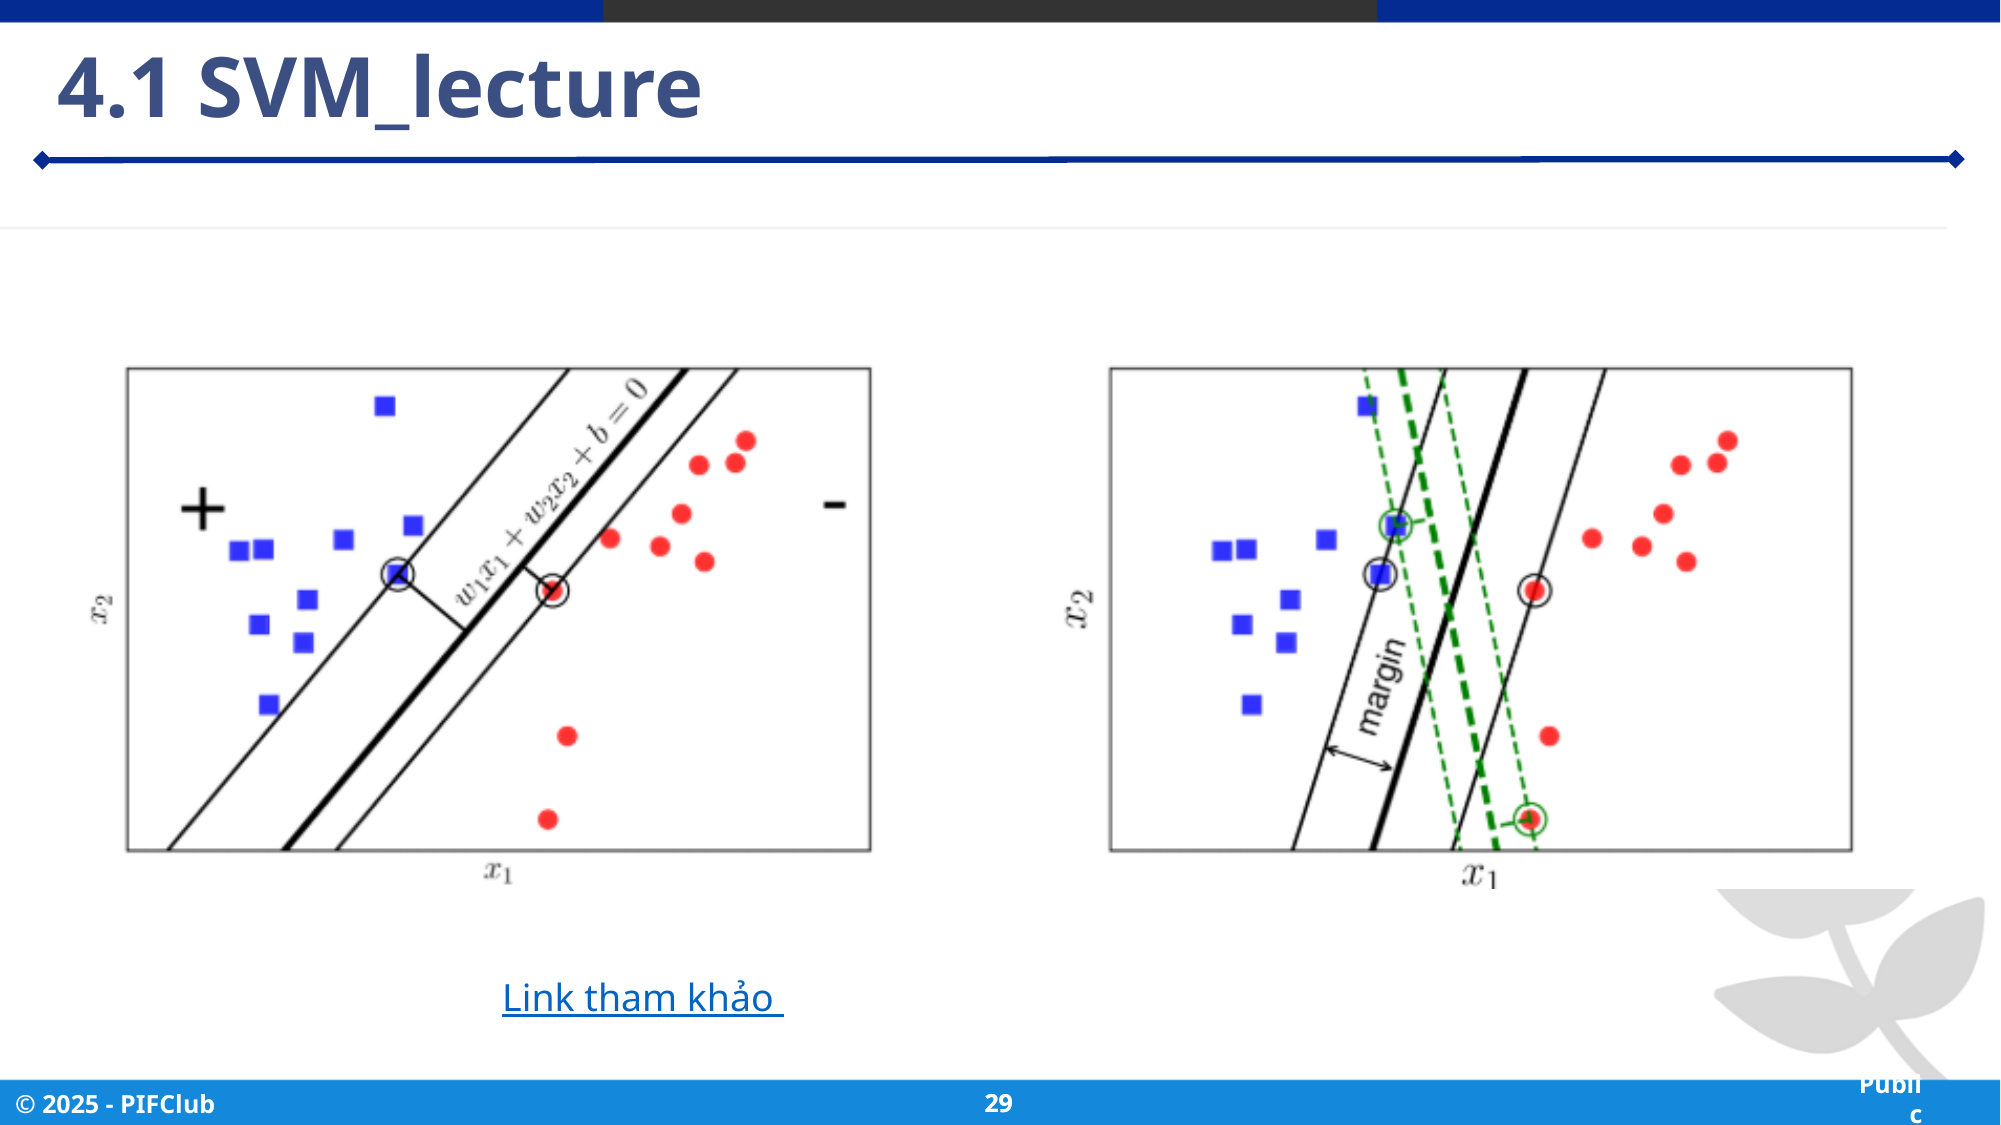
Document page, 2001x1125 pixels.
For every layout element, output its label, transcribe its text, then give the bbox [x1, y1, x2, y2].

picture [0, 0, 2001, 1125]
text_box Link tham khảo [487, 966, 1154, 1032]
title 4.1 SVM_lecture [42, 52, 1956, 129]
